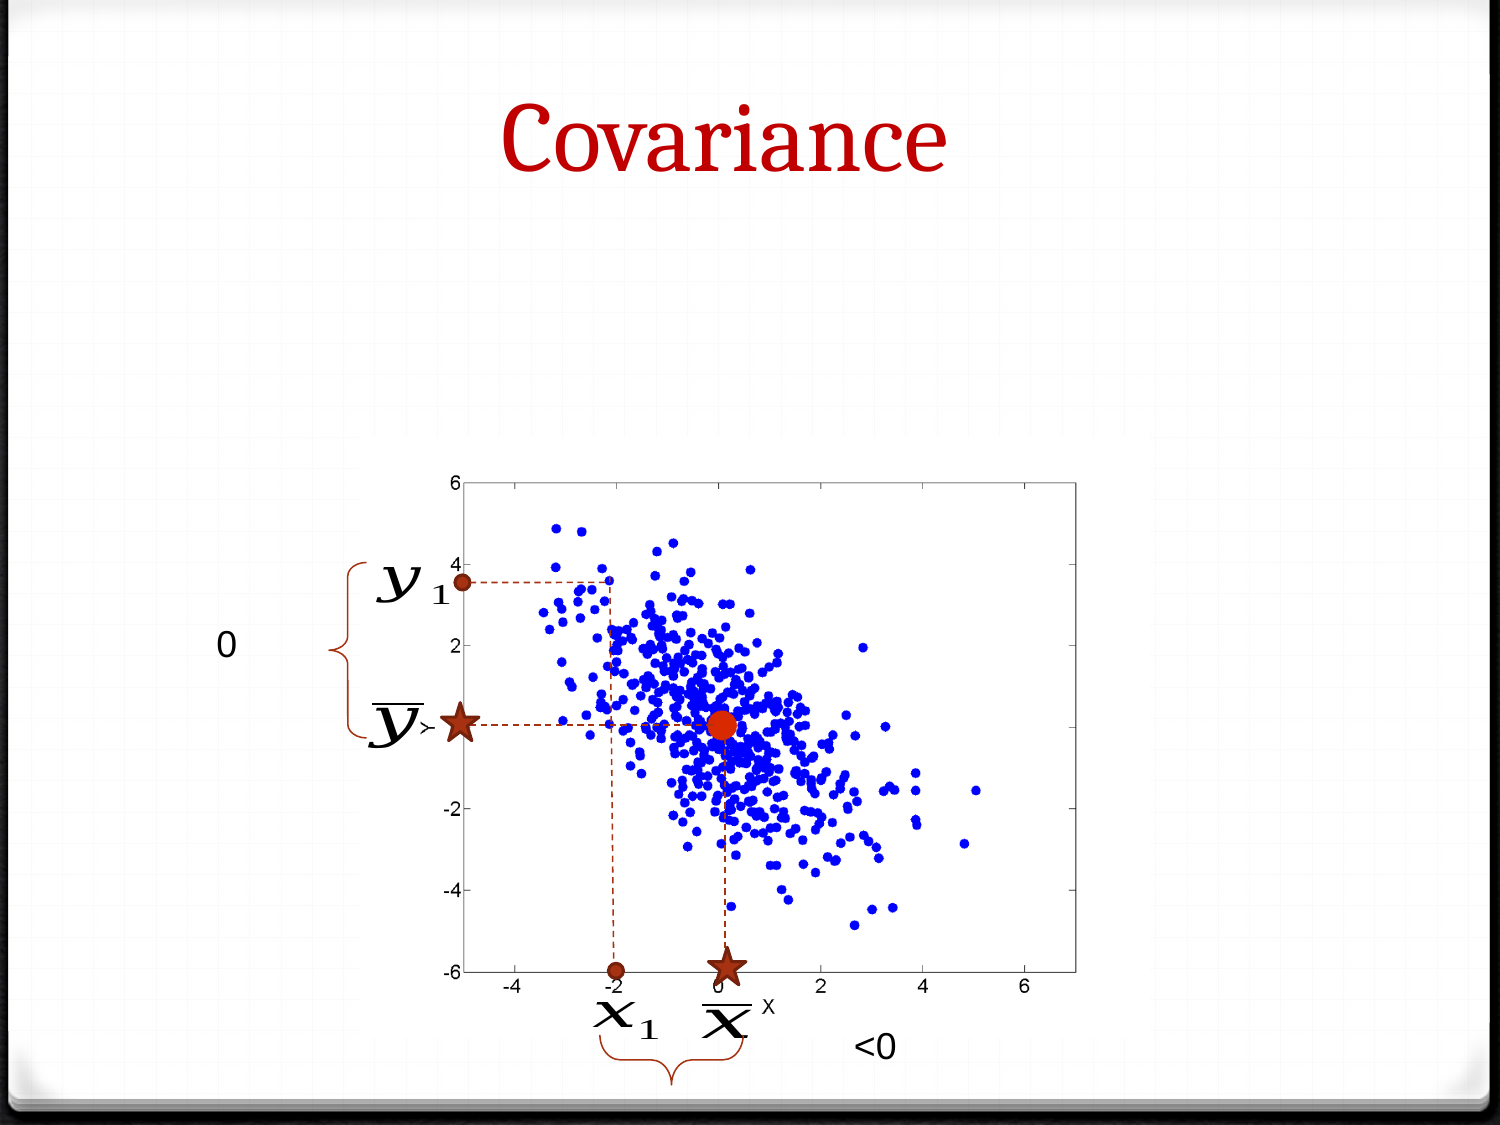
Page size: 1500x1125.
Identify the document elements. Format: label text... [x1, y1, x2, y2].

title Covariance [87, 37, 1363, 225]
text_box [601, 1047, 742, 1086]
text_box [454, 574, 624, 979]
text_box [441, 702, 453, 986]
picture [0, 0, 1500, 1125]
text_box [328, 564, 355, 736]
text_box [624, 702, 747, 986]
